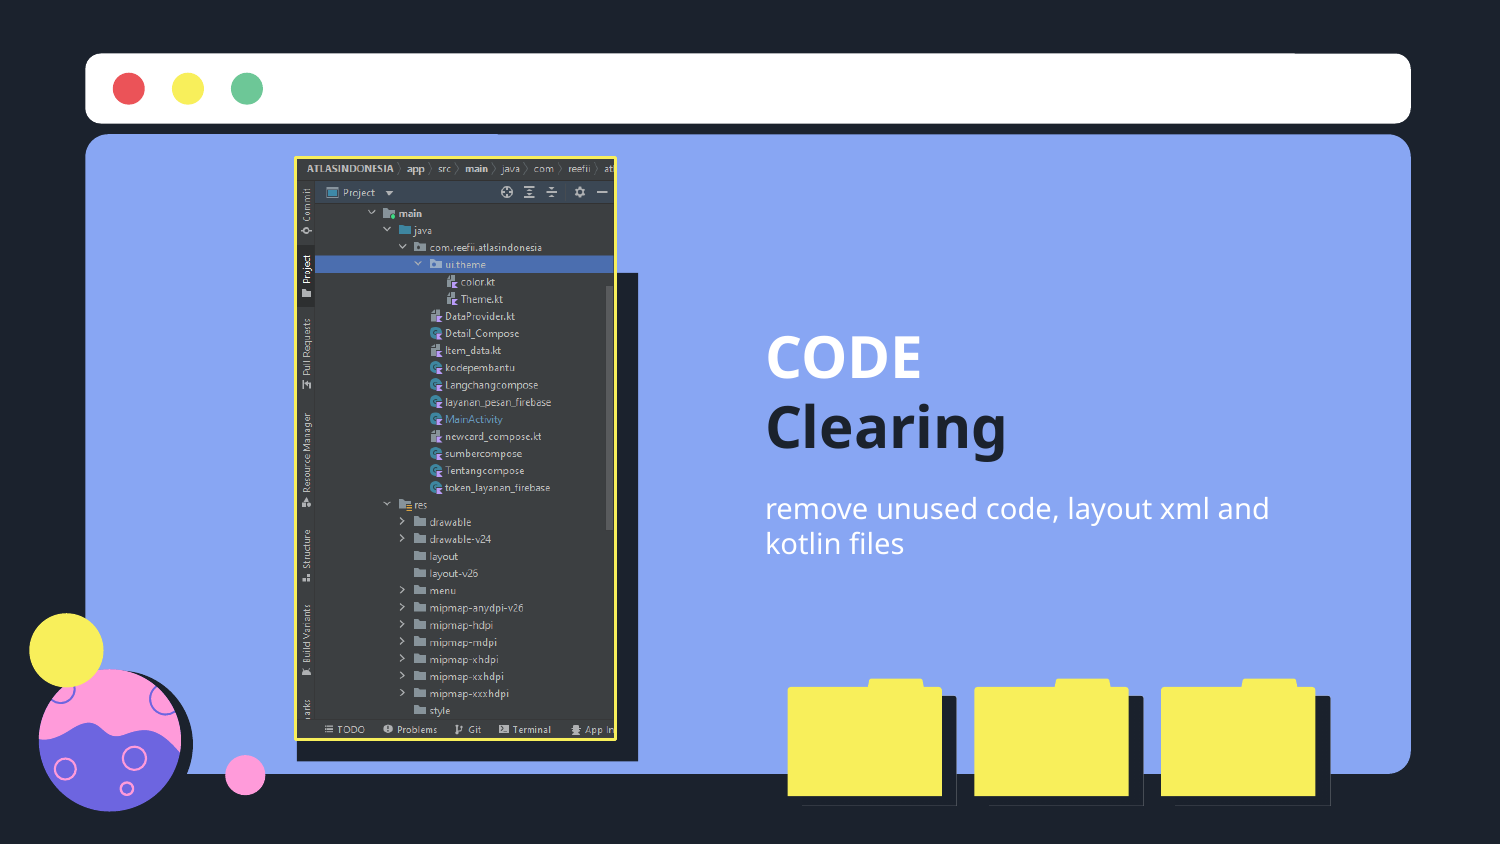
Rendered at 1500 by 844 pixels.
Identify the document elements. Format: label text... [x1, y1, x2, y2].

text_box [296, 272, 639, 762]
title CODE Clearing [750, 234, 1316, 476]
subtitle remove unused code, layout xml and kotlin files [750, 476, 1316, 608]
picture [296, 159, 615, 738]
